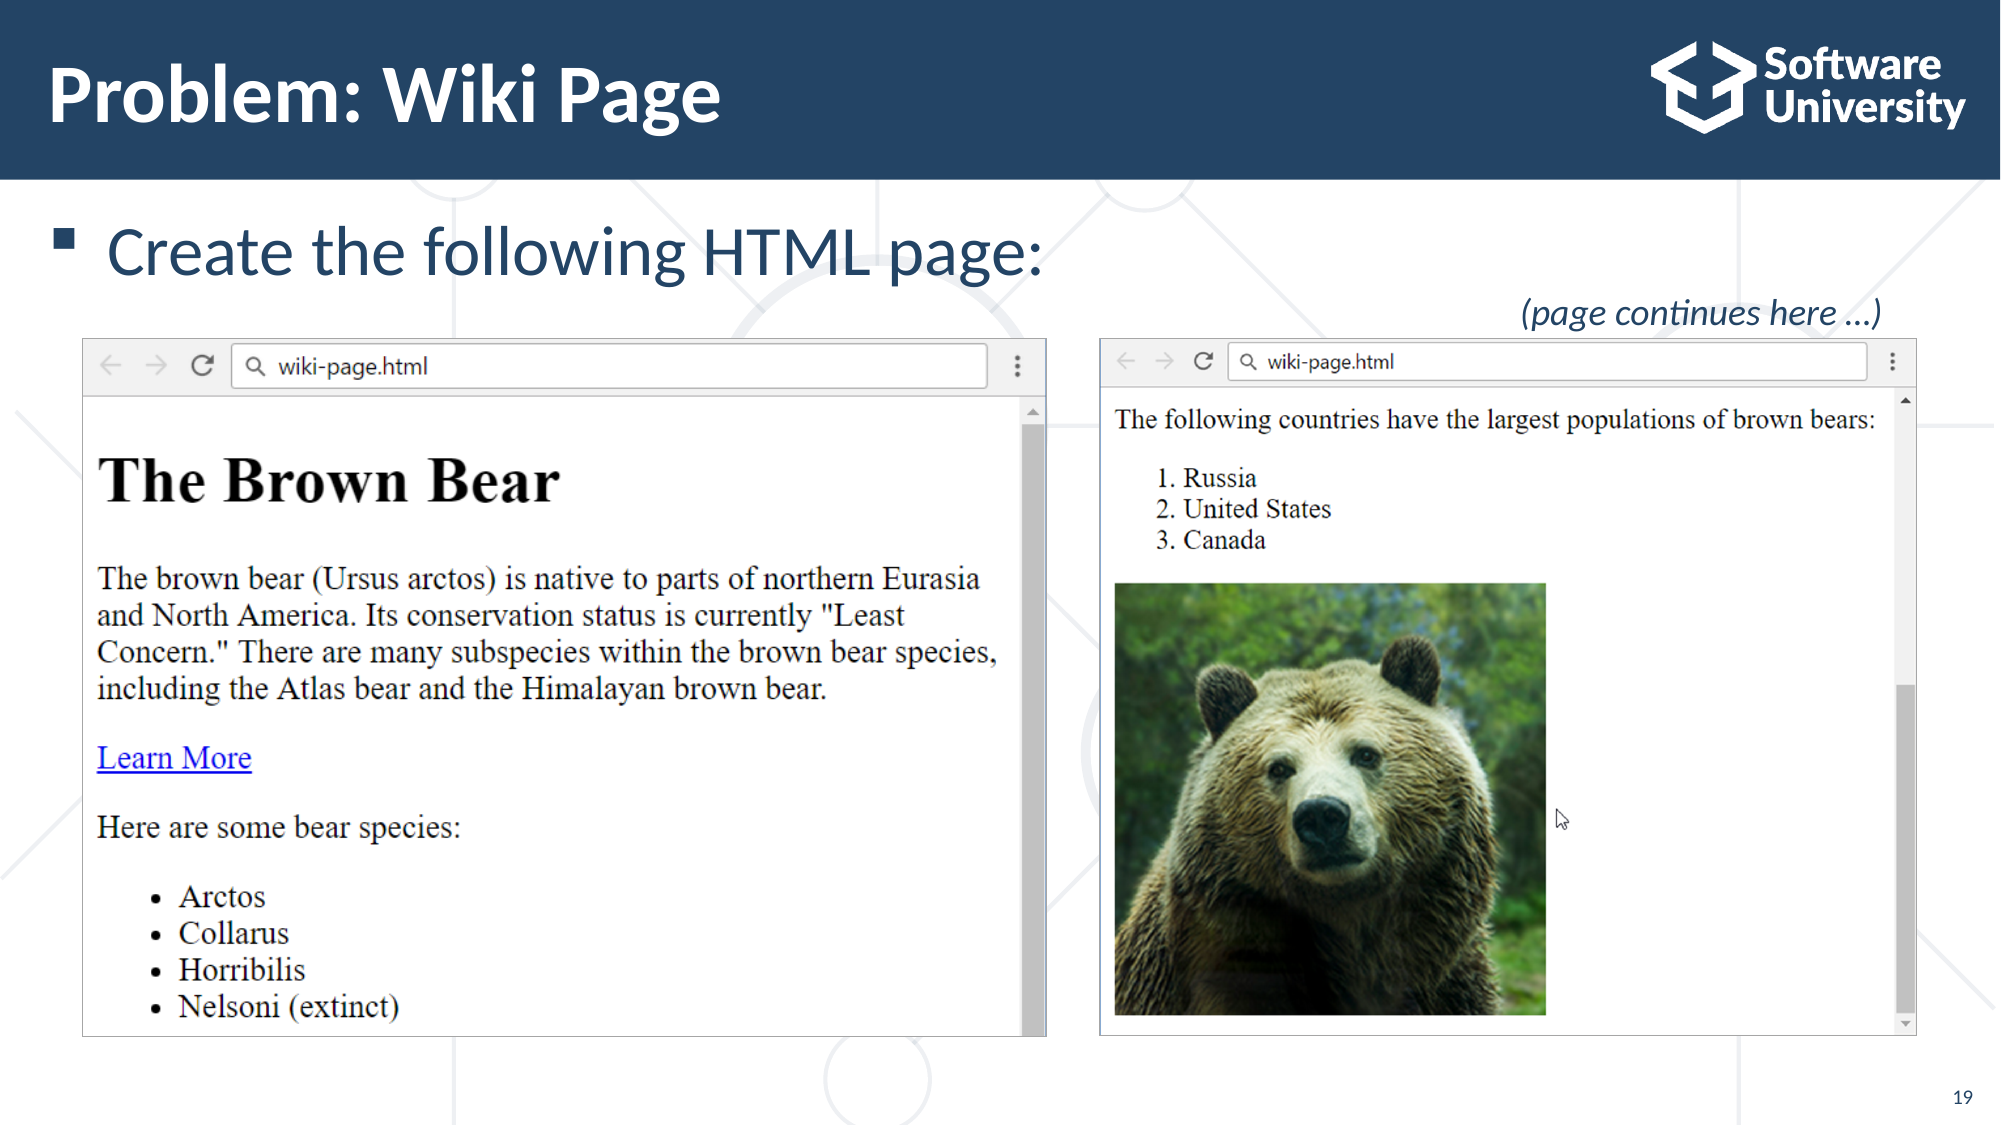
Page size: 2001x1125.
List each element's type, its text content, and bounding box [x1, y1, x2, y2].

picture [1651, 41, 1966, 134]
list Create the following HTML page: [30, 195, 1967, 1109]
text_box (page continues here …) [1087, 280, 1898, 341]
picture [82, 338, 1048, 1037]
slide_number 19 [1927, 1067, 1989, 1117]
picture [1099, 337, 1917, 1037]
title Problem: Wiki Page [31, 16, 1625, 162]
